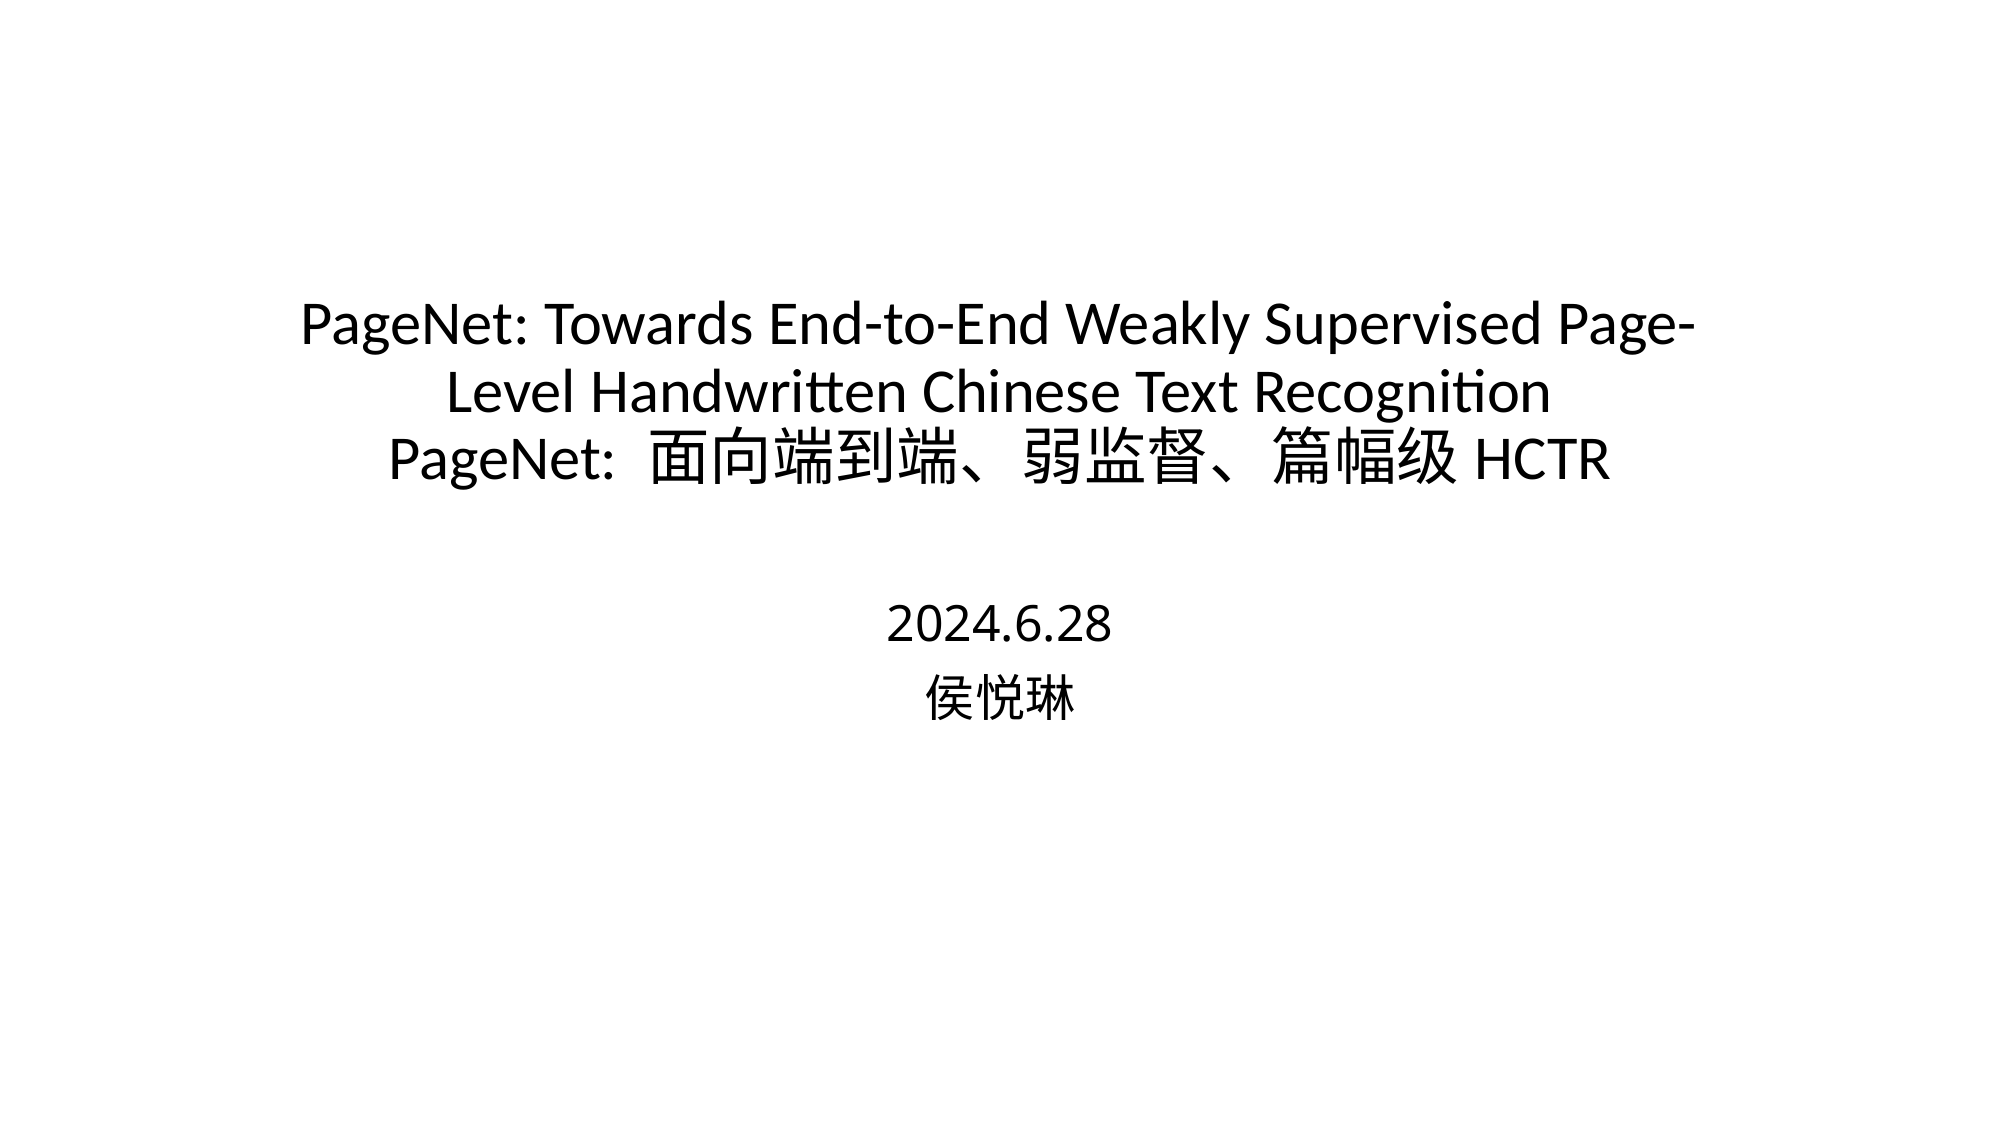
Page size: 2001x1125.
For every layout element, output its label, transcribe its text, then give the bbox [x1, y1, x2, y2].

title PageNet: Towards End-to-End Weakly Supervised Page-Level Handwritten Chinese Text Recognition PageNet: 面向端到端、弱监督、篇幅级HCTR [249, 184, 1750, 576]
subtitle 2024.6.28 侯悦琳 [249, 590, 1750, 863]
